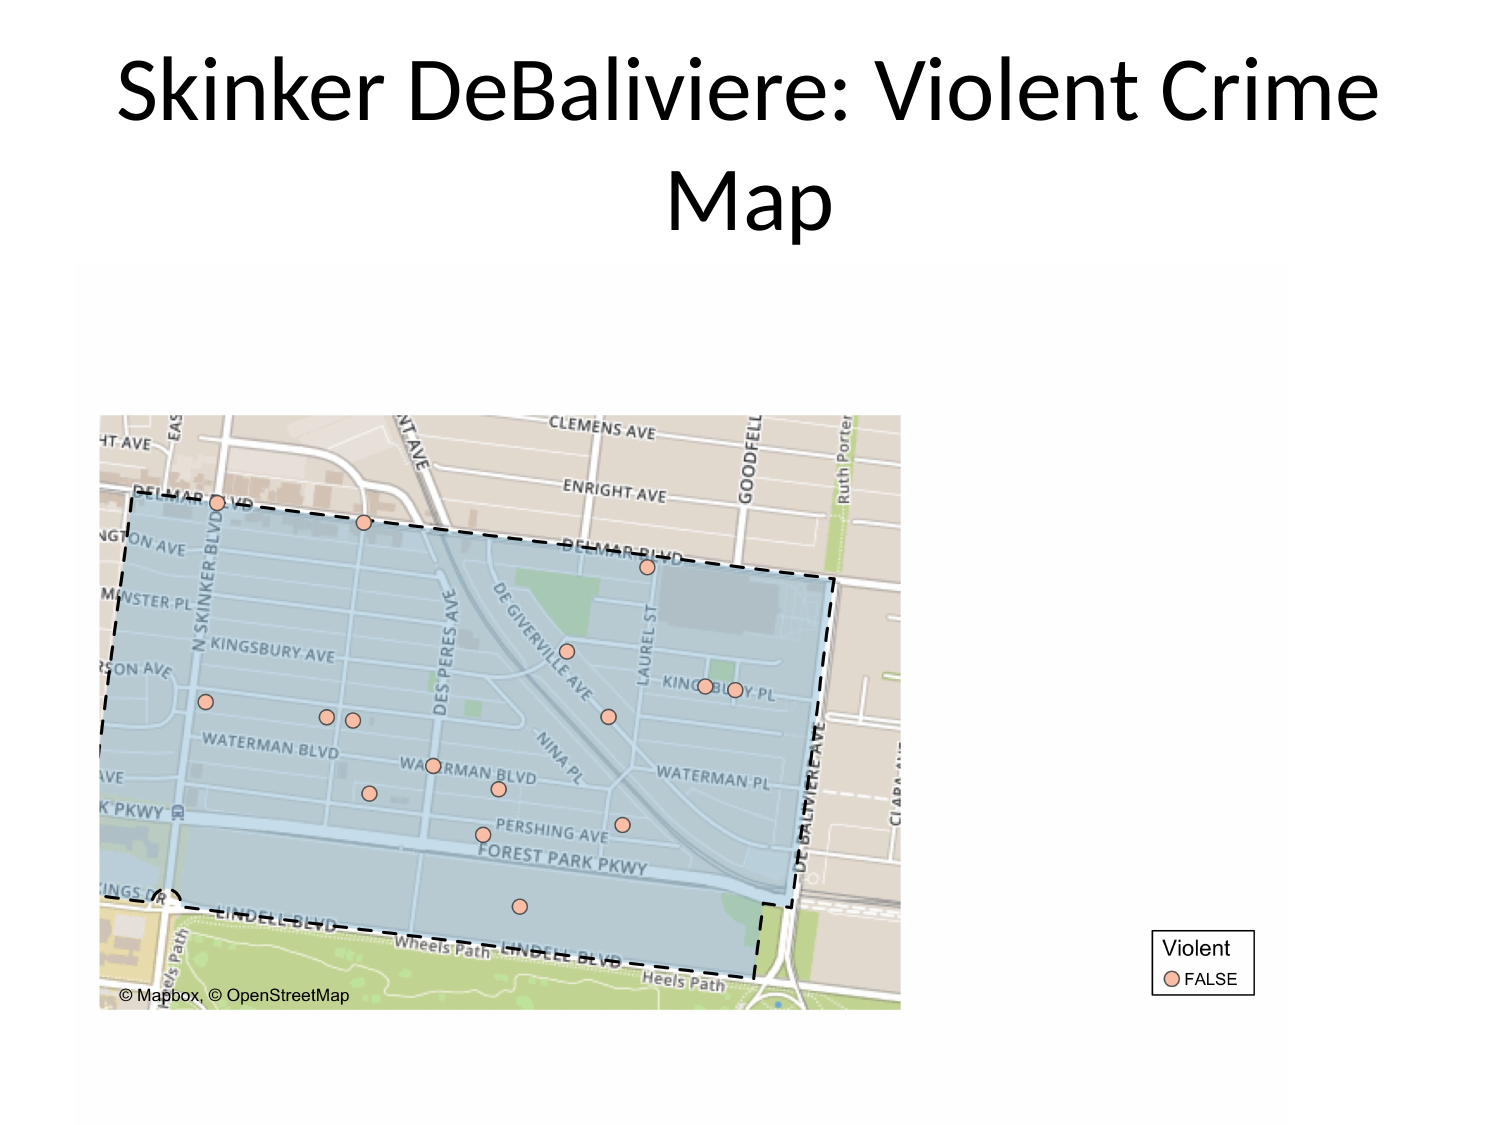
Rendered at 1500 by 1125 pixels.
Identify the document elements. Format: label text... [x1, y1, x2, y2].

title Skinker DeBaliviere: Violent Crime Map [75, 45, 1425, 233]
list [74, 262, 1289, 1125]
